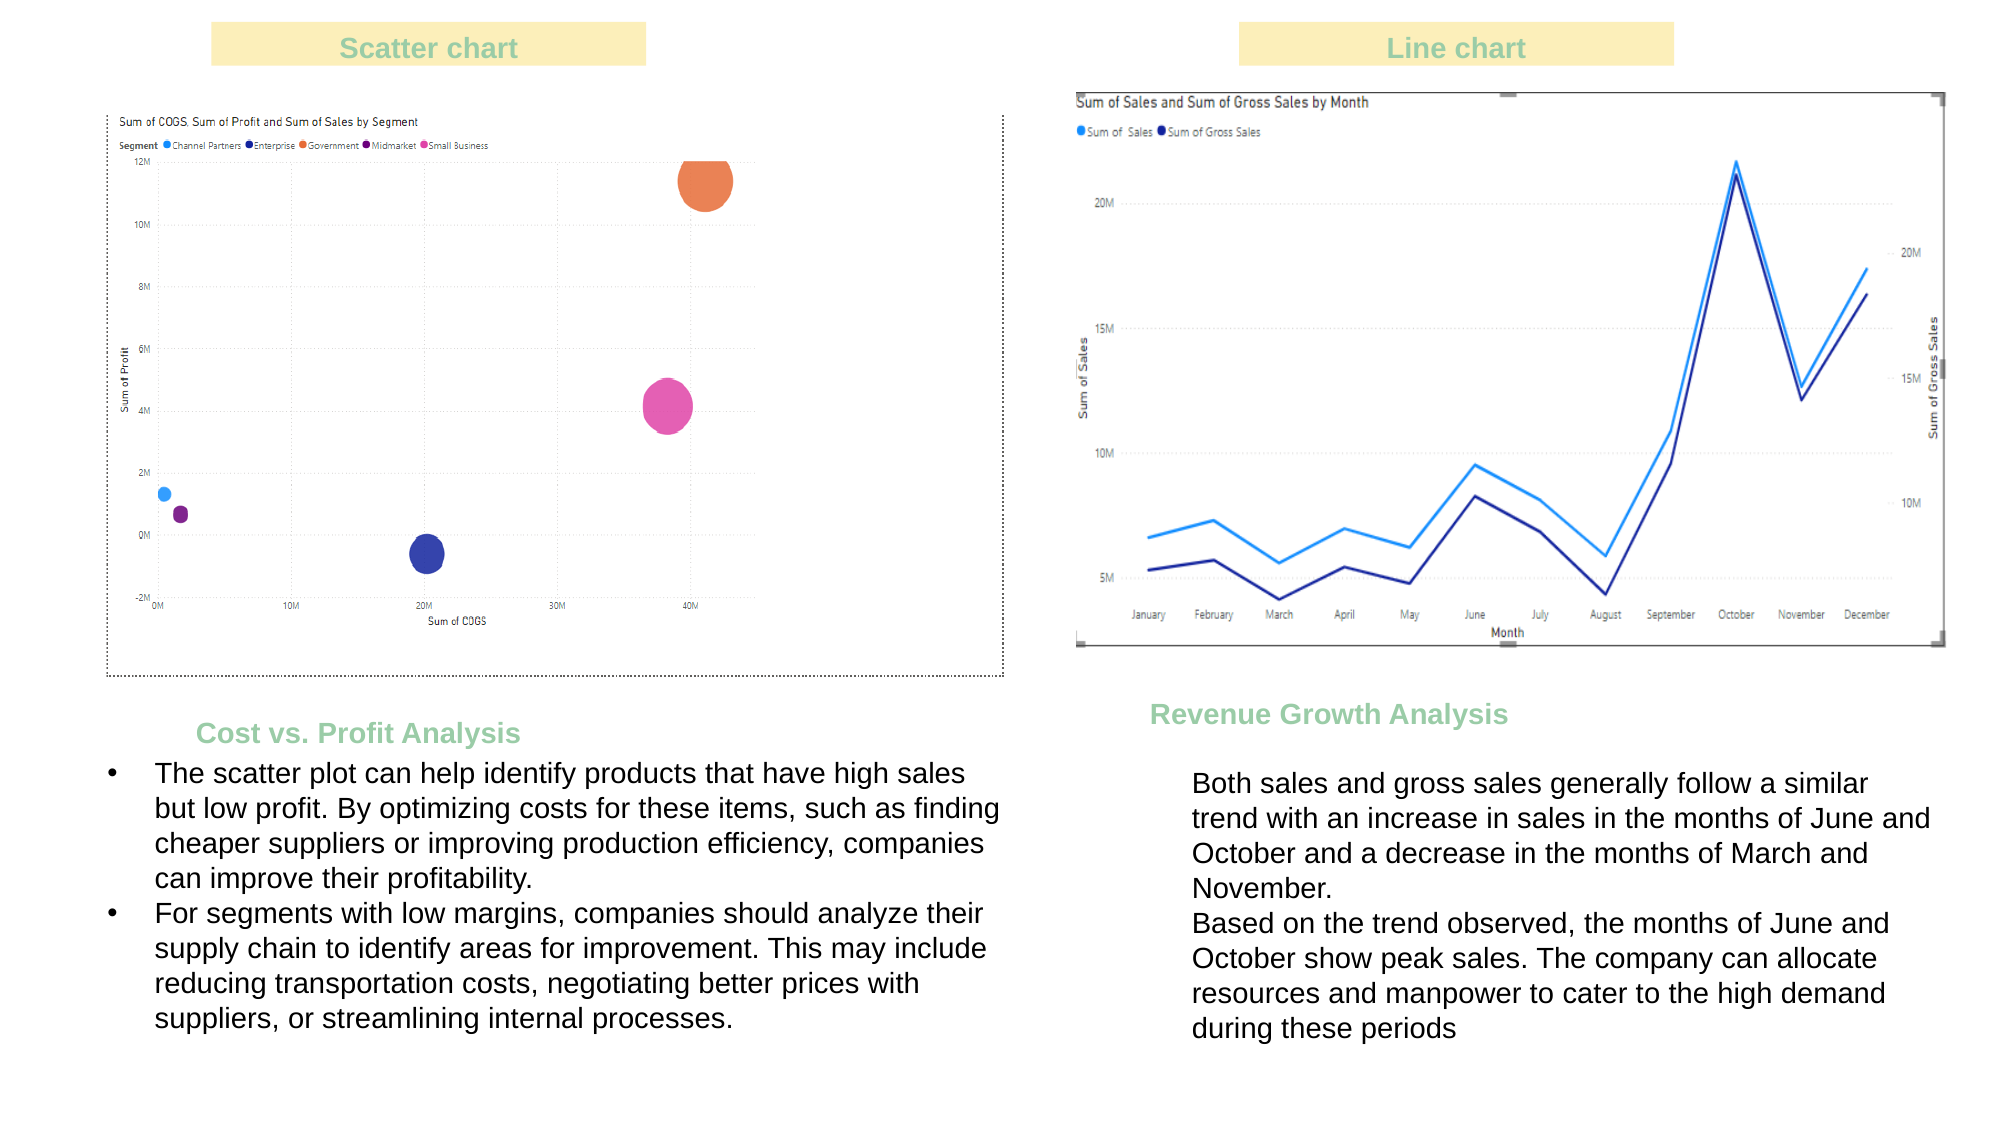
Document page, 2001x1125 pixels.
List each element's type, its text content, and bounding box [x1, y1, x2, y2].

text_box The scatter plot can help identify products that have high sales but low profit. By optimizing costs for these items, such as finding cheaper suppliers or improving production efficiency, companies can improve their profitability. For segments with low margins, companies should analyze their supply chain to identify areas for improvement. This may include reducing transportation costs, negotiating better prices with suppliers, or streamlining internal processes. [92, 747, 1019, 1048]
text_box Both sales and gross sales generally follow a similar trend with an increase in sales in the months of June and October and a decrease in the months of March and November. Based on the trend observed, the months of June and October show peak sales. The company can allocate resources and manpower to cater to the high demand during these periods [1177, 757, 1955, 1033]
text_box Line chart [1239, 21, 1675, 66]
picture [79, 114, 1019, 698]
text_box Cost vs. Profit Analysis [181, 698, 918, 757]
text_box Revenue Growth Analysis [1135, 678, 1872, 738]
picture [1076, 92, 1955, 653]
text_box Scatter chart [211, 21, 647, 66]
